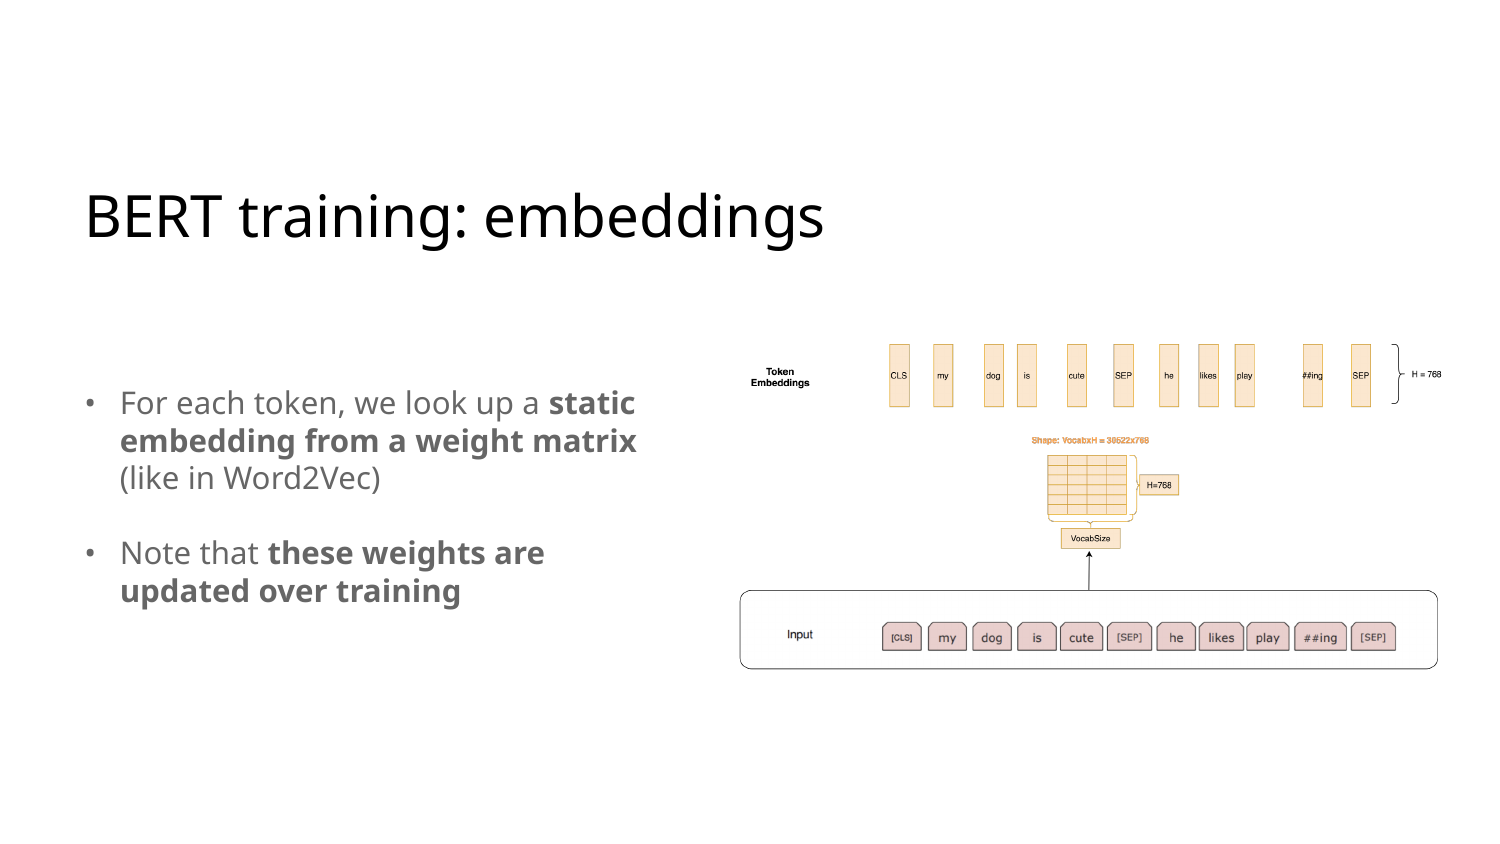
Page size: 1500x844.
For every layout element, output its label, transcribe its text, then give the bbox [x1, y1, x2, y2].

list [719, 334, 1467, 674]
text_box For each token, we look up a static embedding from a weight matrix (like in Word2Vec) Note that these weights are updated over training [73, 378, 693, 614]
title BERT training: embeddings [73, 157, 1044, 280]
